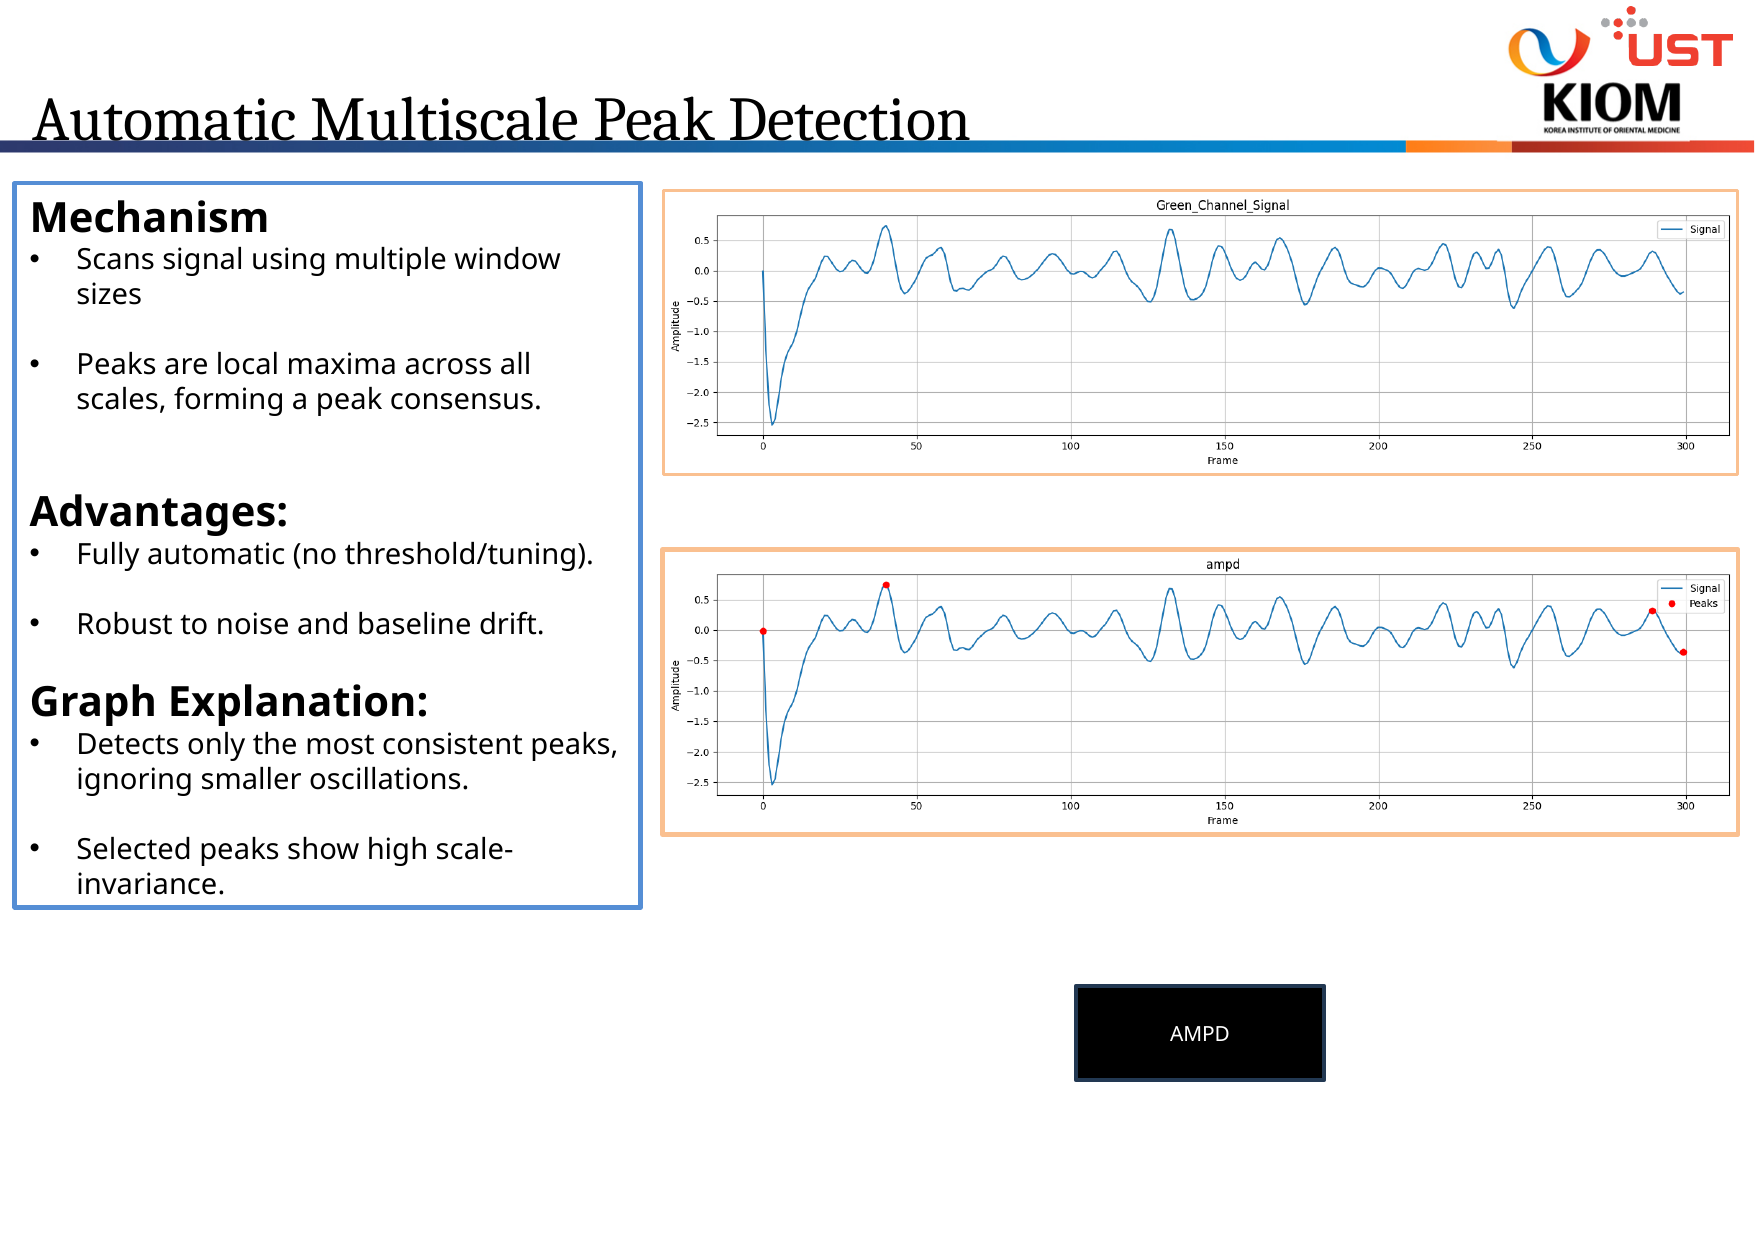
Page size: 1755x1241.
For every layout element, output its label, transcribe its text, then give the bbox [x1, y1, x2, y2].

picture [0, 0, 1755, 1241]
text_box Automatic Multiscale Peak Detection [17, 33, 1492, 161]
text_box Mechanism Scans signal using multiple window sizes Peaks are local maxima across all scales, forming a peak consensus. Advantages: Fully automatic (no threshold/tuning). Robust to noise and baseline drift. Graph Explanation: Detects only the most consistent peaks, ignoring smaller oscillations. Selected peaks show high scale-invariance. [14, 183, 641, 908]
text_box AMPD [1074, 984, 1326, 1082]
